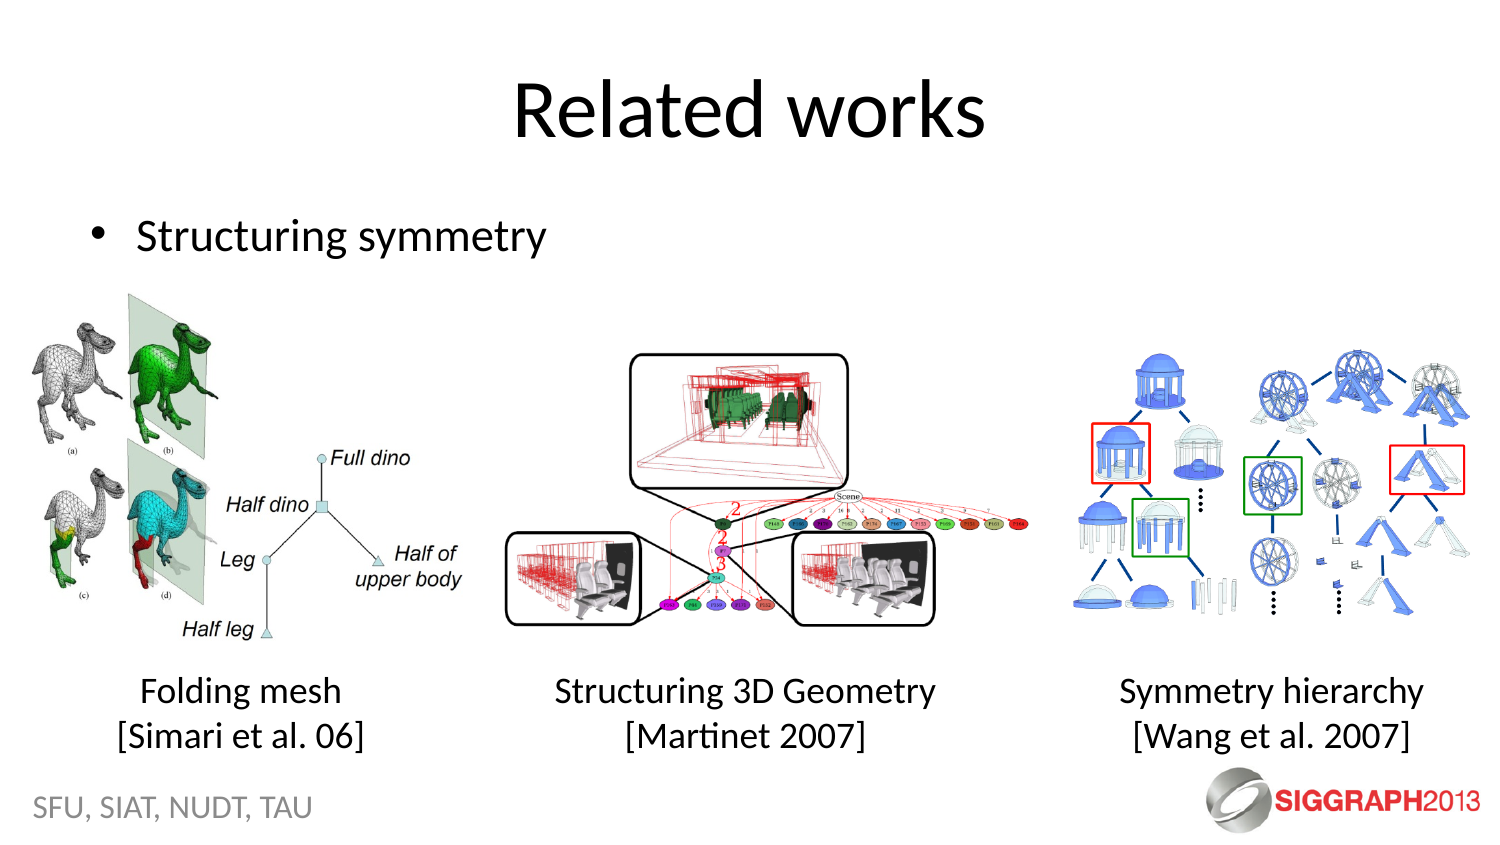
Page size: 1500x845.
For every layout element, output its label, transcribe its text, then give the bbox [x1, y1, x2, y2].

picture [1072, 347, 1471, 617]
text_box Structuring 3D Geometry [Martinet 2007] [539, 658, 952, 763]
footer SFU, SIAT, NUDT, TAU [17, 782, 372, 828]
picture [501, 350, 1032, 629]
list Structuring symmetry [75, 196, 1425, 269]
picture [1198, 764, 1494, 836]
text_box Symmetry hierarchy [Wang et al. 2007] [1104, 658, 1440, 763]
title Related works [75, 33, 1425, 175]
text_box Folding mesh [Simari et al. 06] [101, 658, 381, 763]
picture [29, 291, 467, 646]
